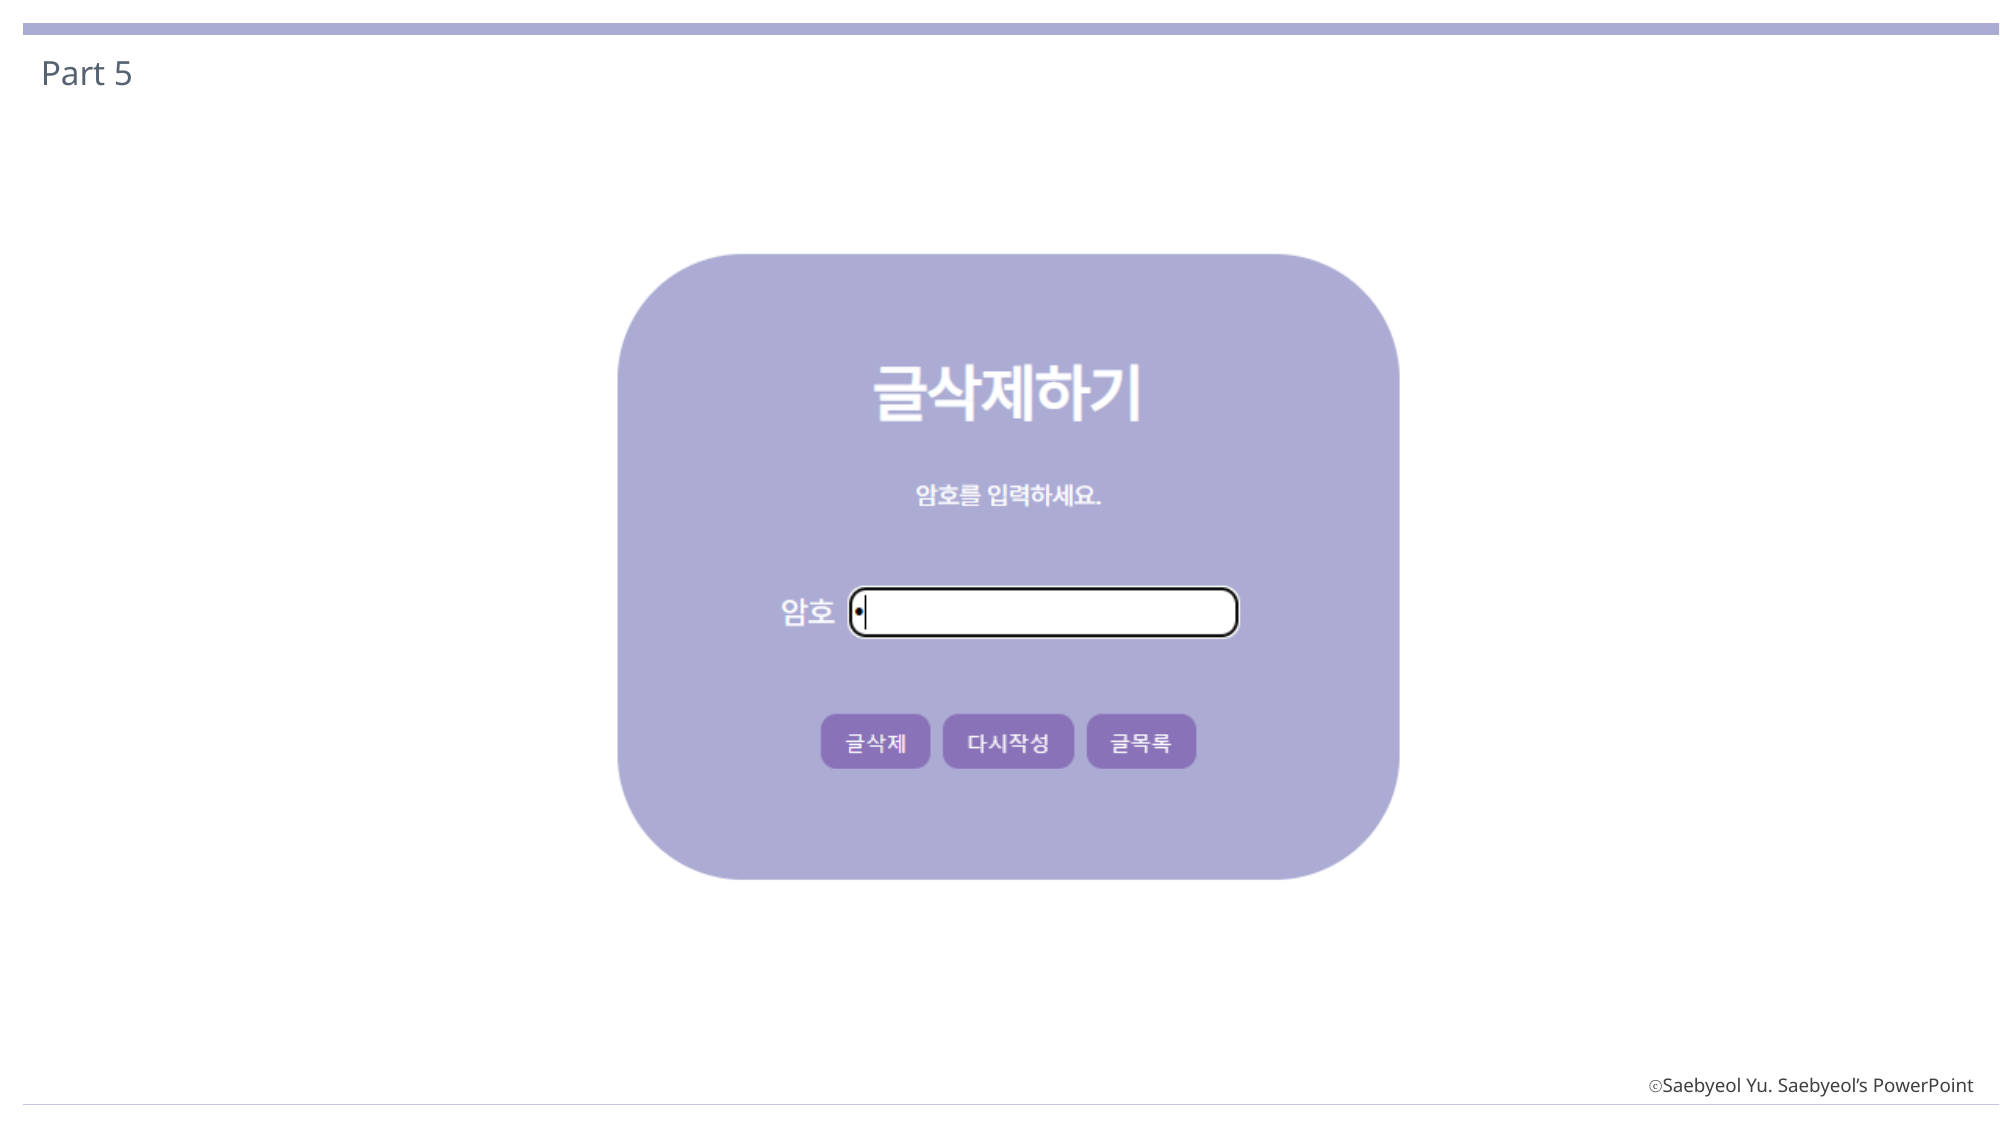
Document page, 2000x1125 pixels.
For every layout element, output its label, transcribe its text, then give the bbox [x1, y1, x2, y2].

text_box Part 5 [25, 44, 149, 100]
text_box ⓒSaebyeol Yu. Saebyeol’s PowerPoint [1633, 1065, 1989, 1103]
picture [474, 136, 1526, 988]
